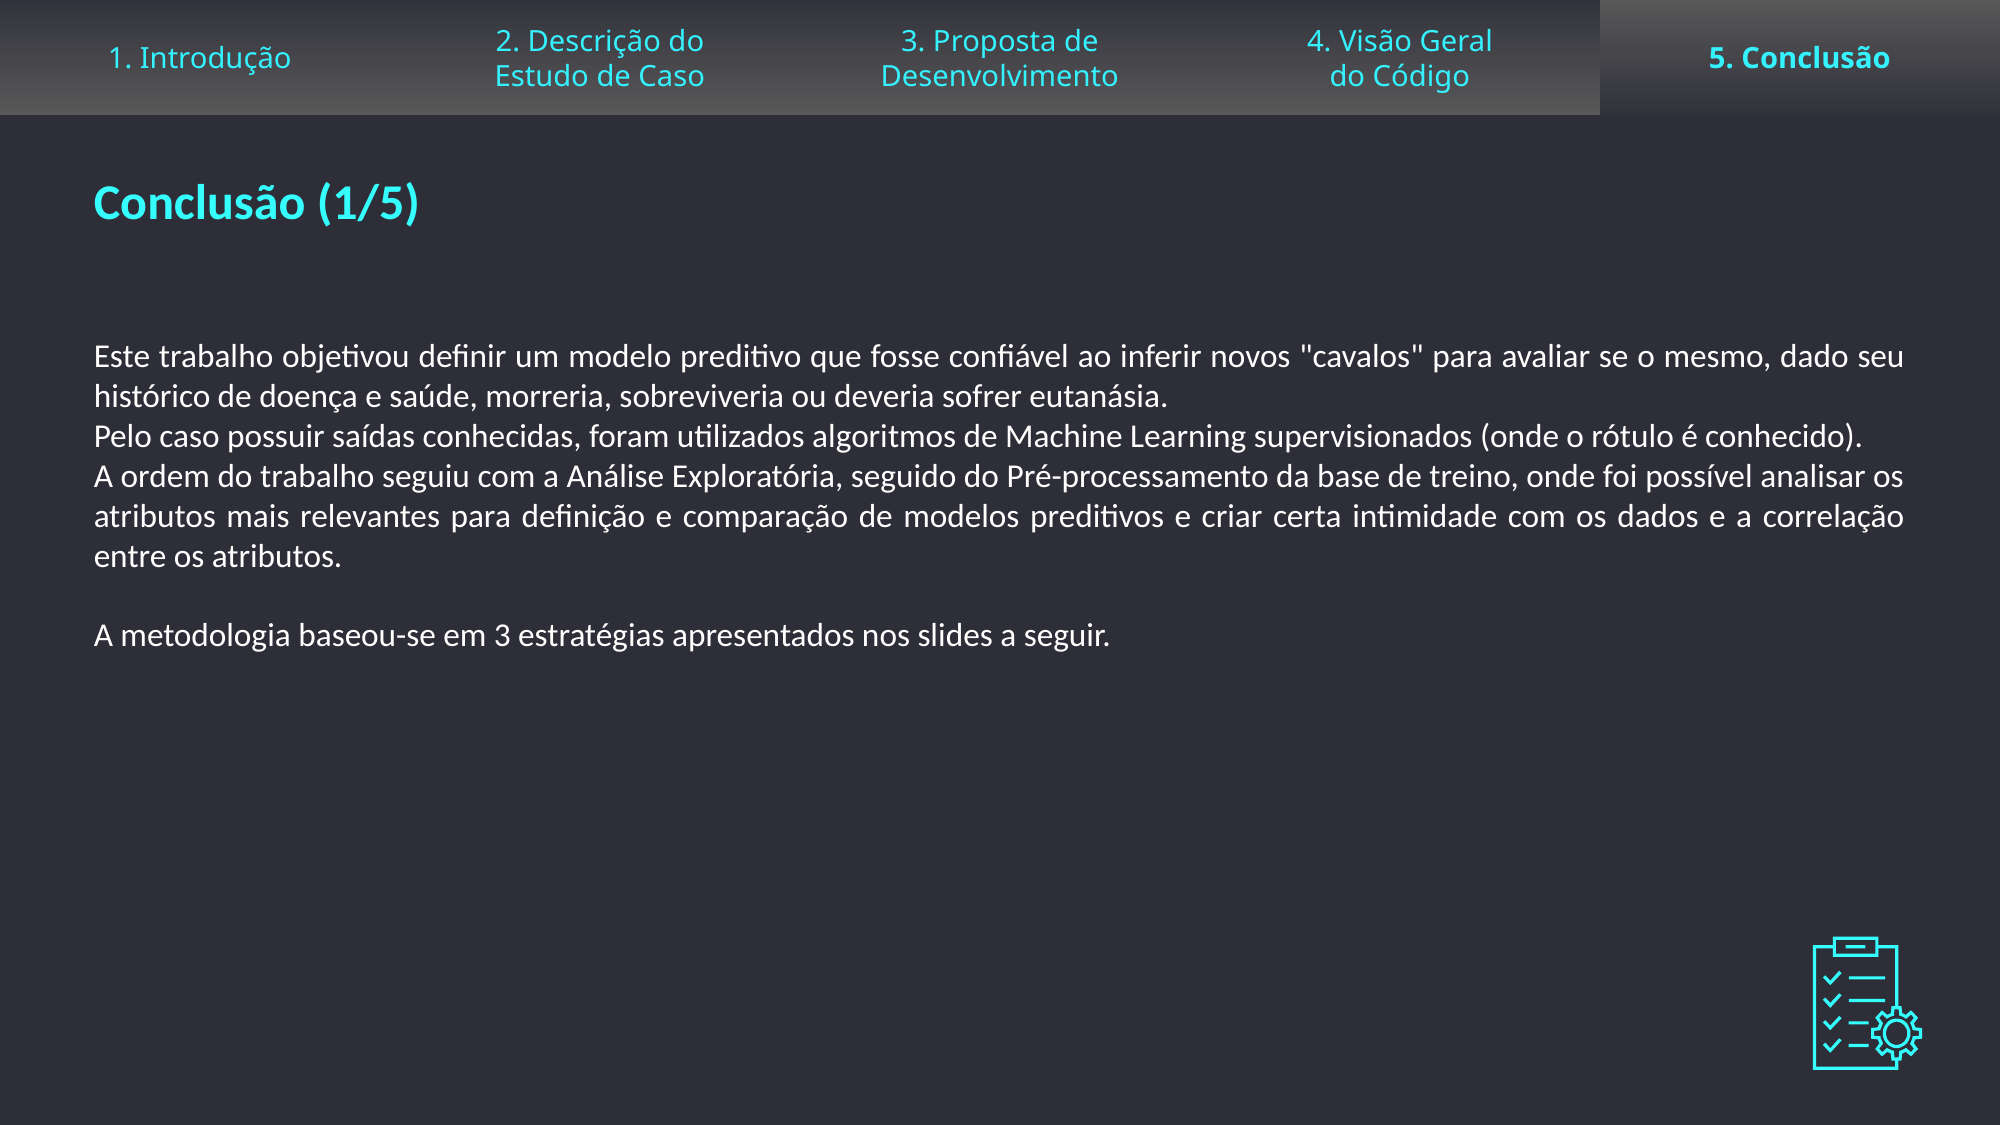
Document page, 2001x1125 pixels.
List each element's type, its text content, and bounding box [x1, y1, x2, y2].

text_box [1812, 936, 1922, 1070]
text_box 5. Conclusão [1599, 0, 2000, 115]
text_box 3. Proposta de Desenvolvimento [799, 0, 1199, 115]
text_box 1. Introdução [0, 0, 399, 115]
text_box 2. Descrição do Estudo de Caso [399, 0, 799, 115]
text_box Conclusão (1/5) Este trabalho objetivou definir um modelo preditivo que fosse confiável ao inferir novos "cavalos" para avaliar se o mesmo, dado seu histórico de doença e saúde, morreria, sobreviveria ou deveria sofrer eutanásia. Pelo caso possuir saídas conhecidas, foram utilizados algoritmos de Machine Learning supervisionados (onde o rótulo é conhecido). A ordem do trabalho seguiu com a Análise Exploratória, seguido do Pré-processamento da base de treino, onde foi possível analisar os atributos mais relevantes para definição e comparação de modelos preditivos e criar certa intimidade com os dados e a correlação entre os atributos. A metodologia baseou-se em 3 estratégias apresentados nos slides a seguir. [79, 161, 1923, 661]
text_box 4. Visão Geral do Código [1199, 0, 1599, 115]
